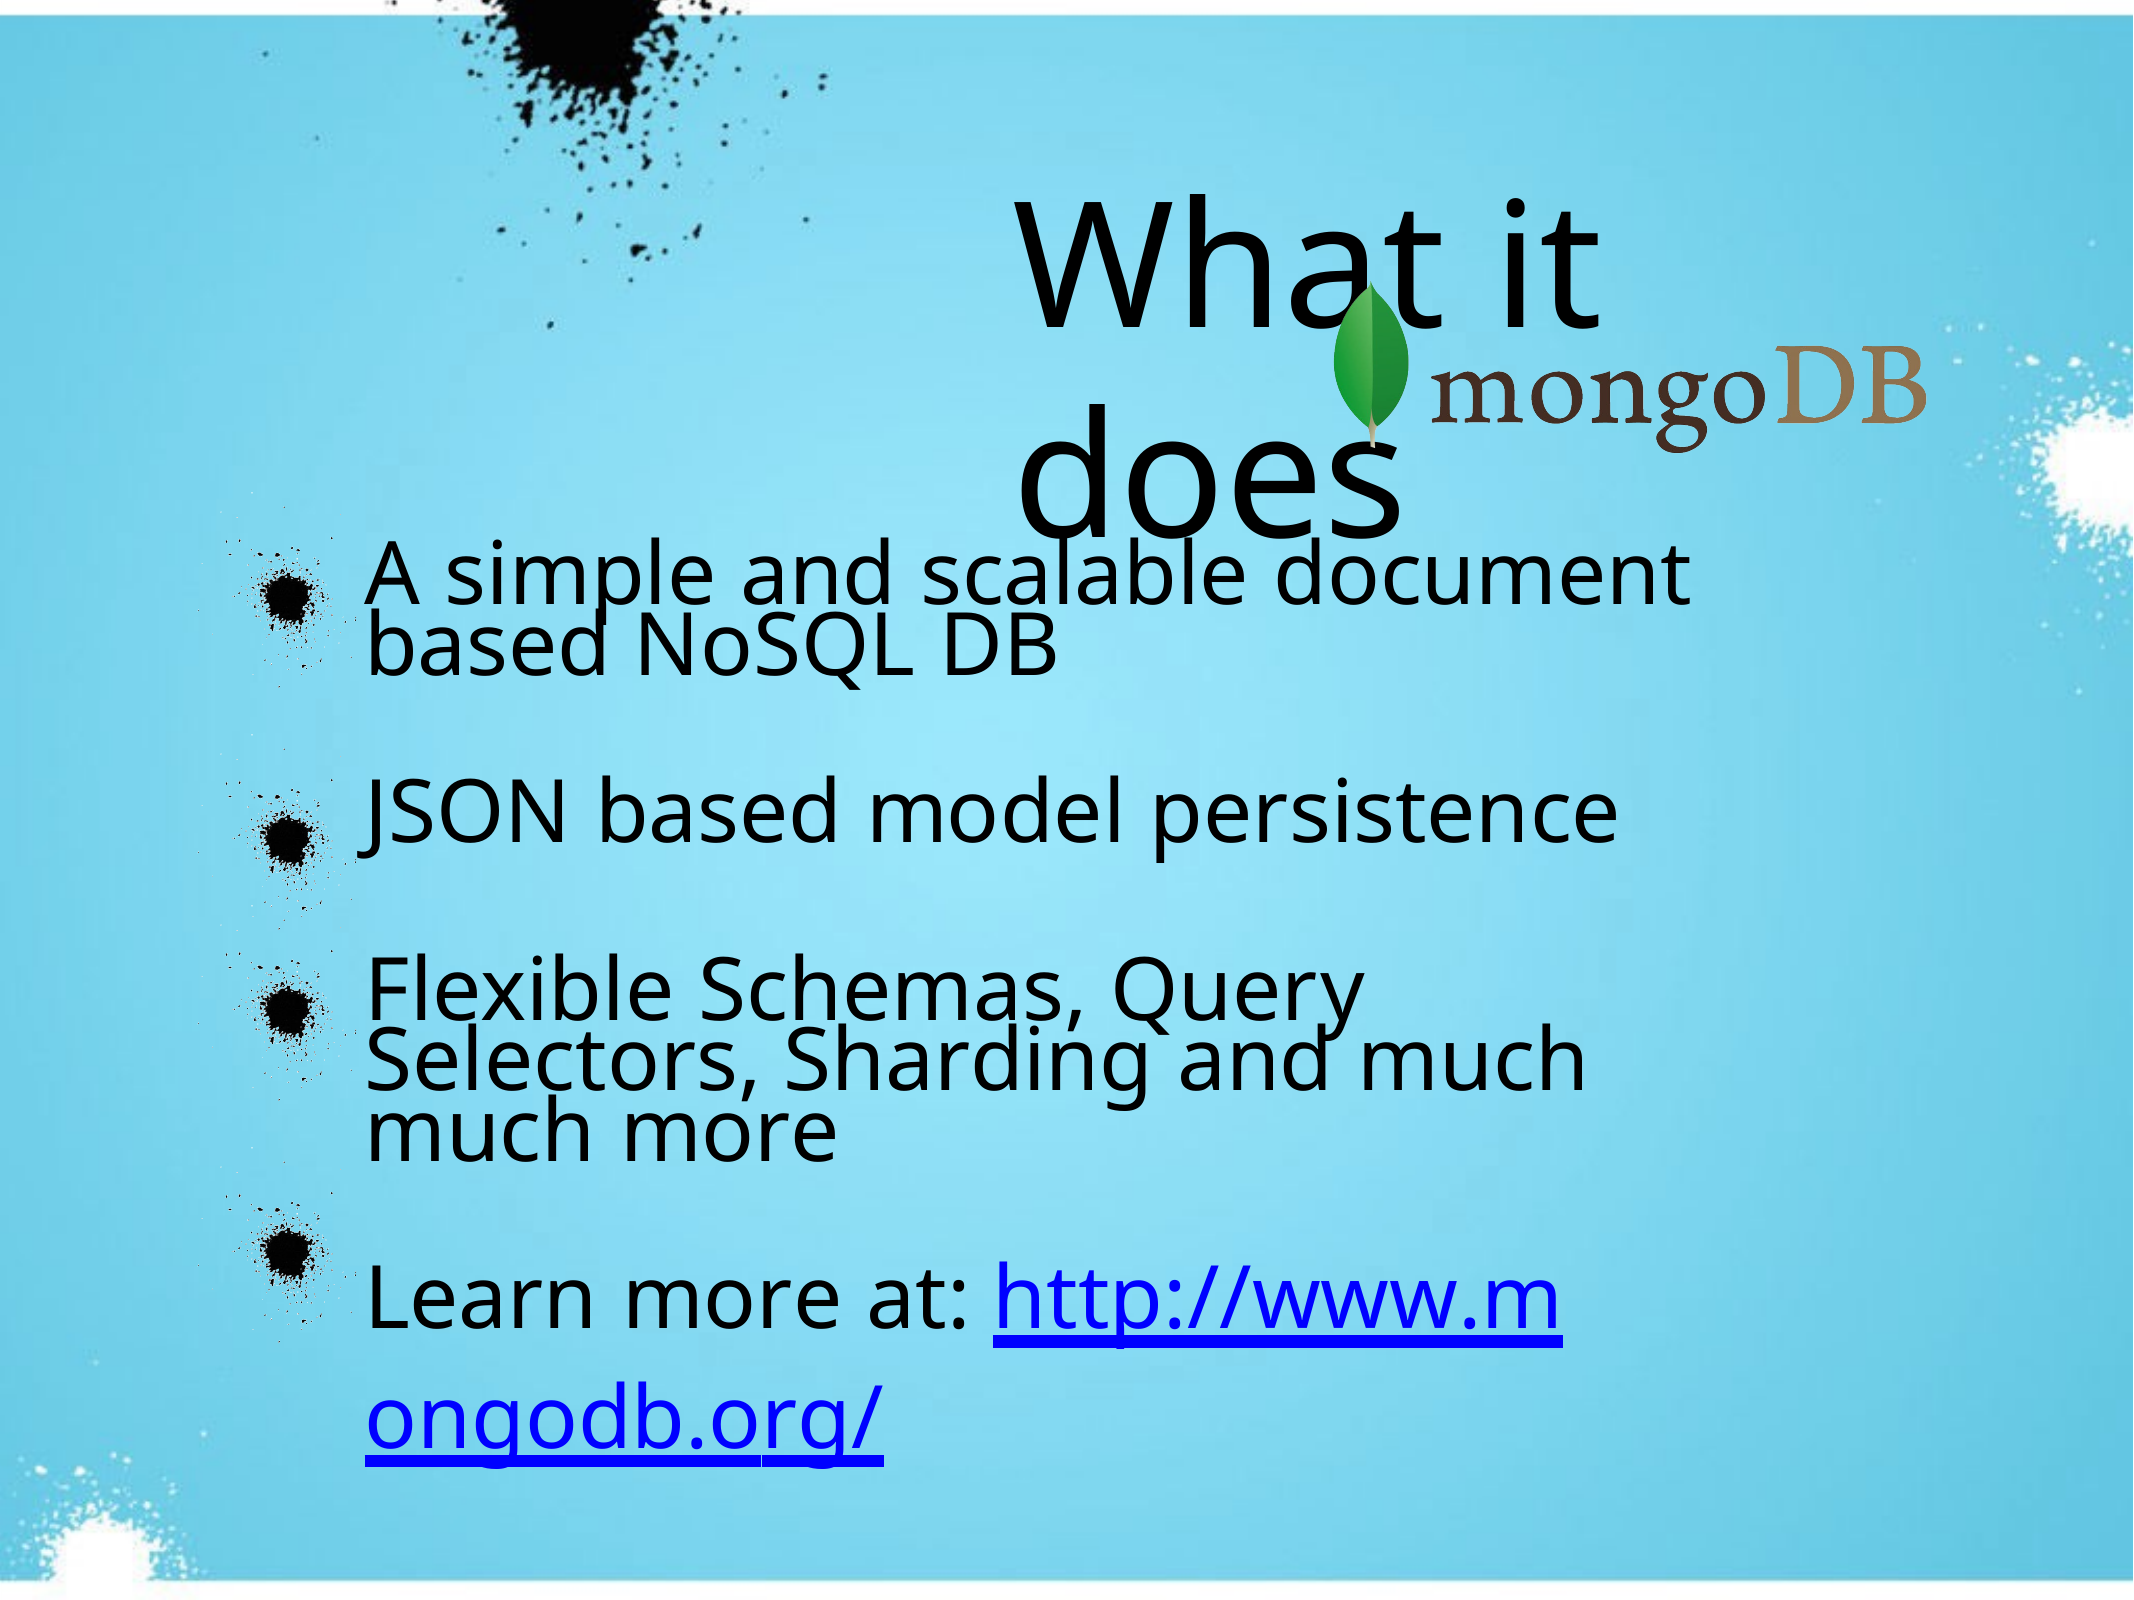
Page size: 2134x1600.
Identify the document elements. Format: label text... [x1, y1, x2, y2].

text_box [197, 905, 357, 1101]
text_box A simple and scalable document based NoSQL DB JSON based model persistence Flexible Schemas, Query Selectors, Sharding and much much more Learn more at: http://www.mongodb.org/ [362, 573, 1820, 1480]
text_box [0, 0, 2133, 1600]
text_box [197, 1147, 357, 1343]
title What it does [173, 42, 1960, 573]
text_box [1310, 260, 1948, 473]
text_box [197, 573, 357, 688]
text_box [197, 734, 357, 905]
